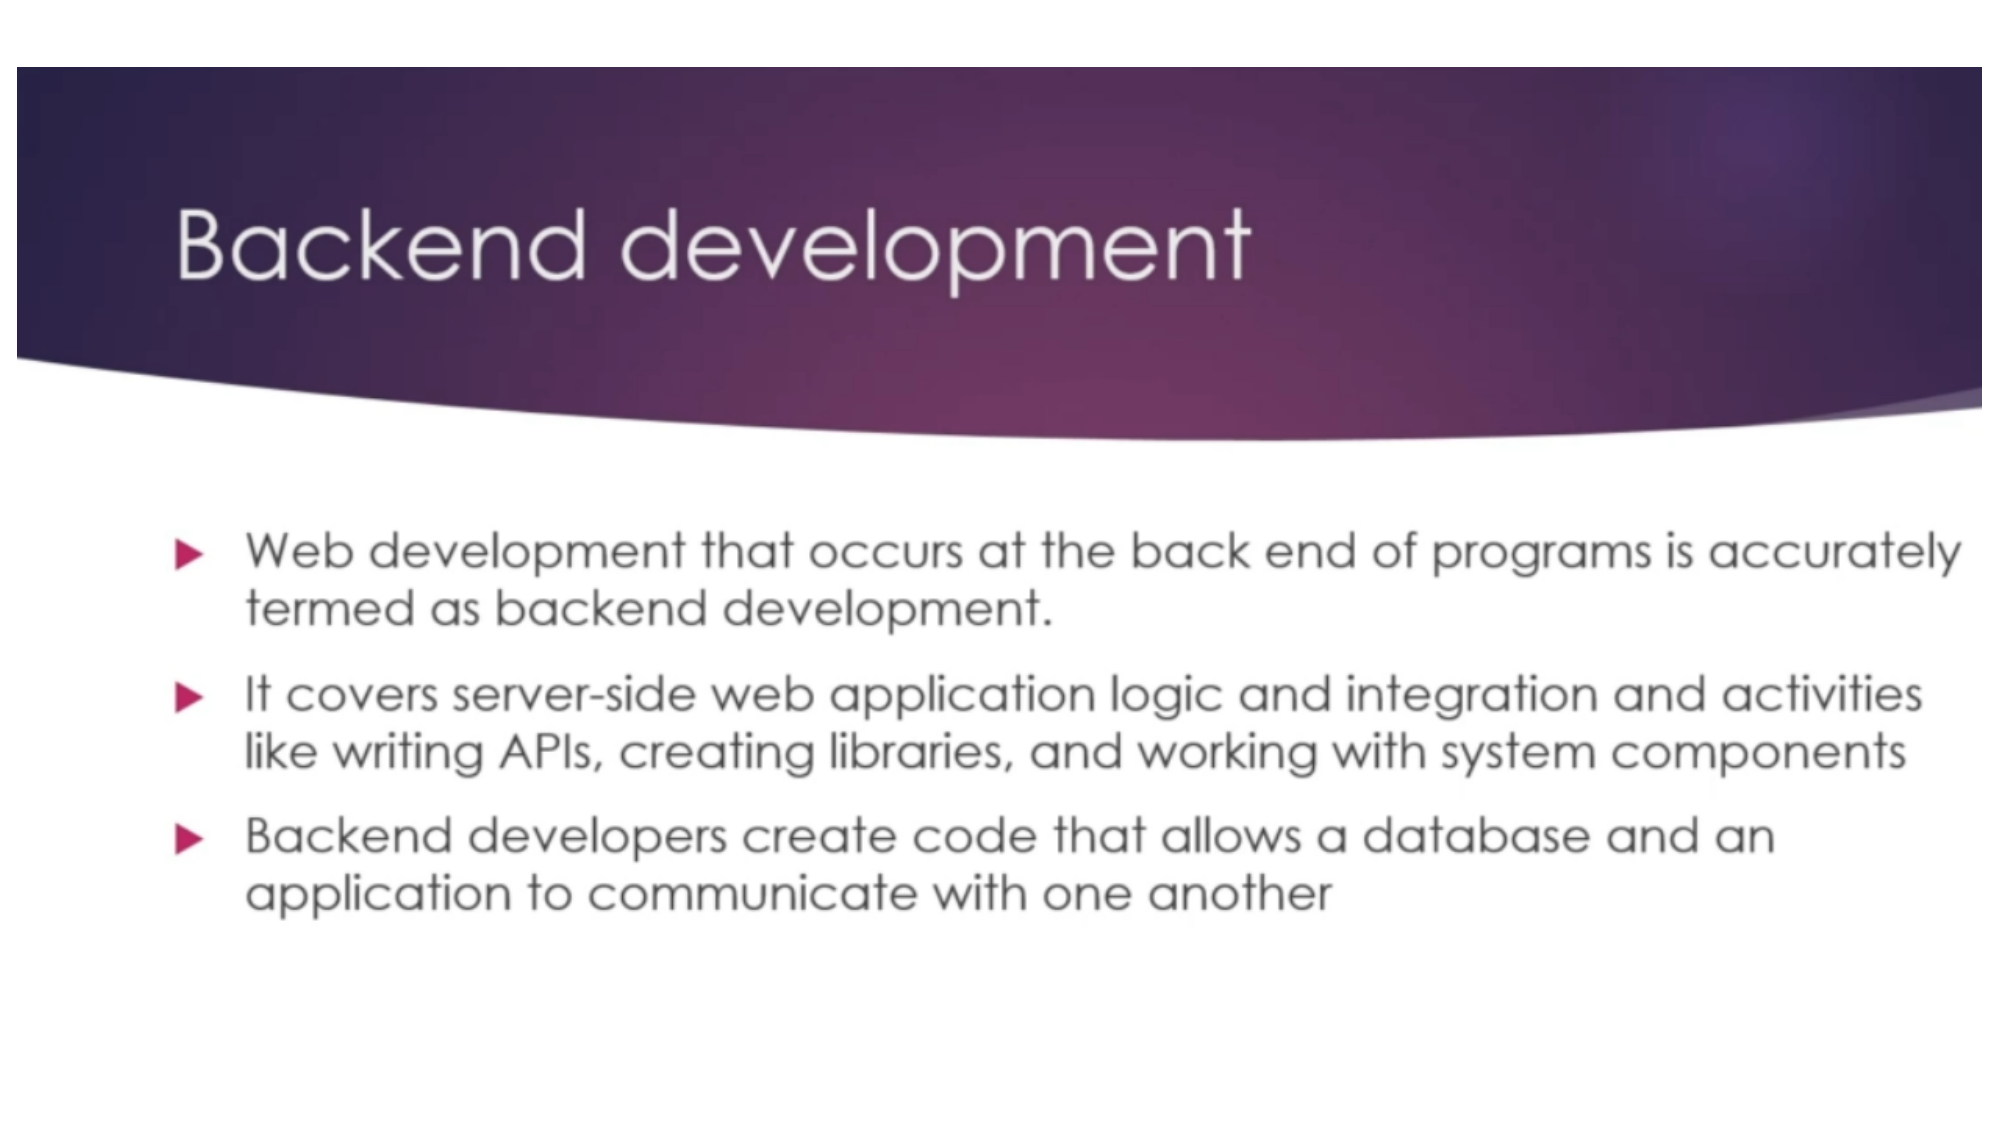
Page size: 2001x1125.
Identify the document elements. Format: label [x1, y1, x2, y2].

picture [17, 67, 1982, 1057]
